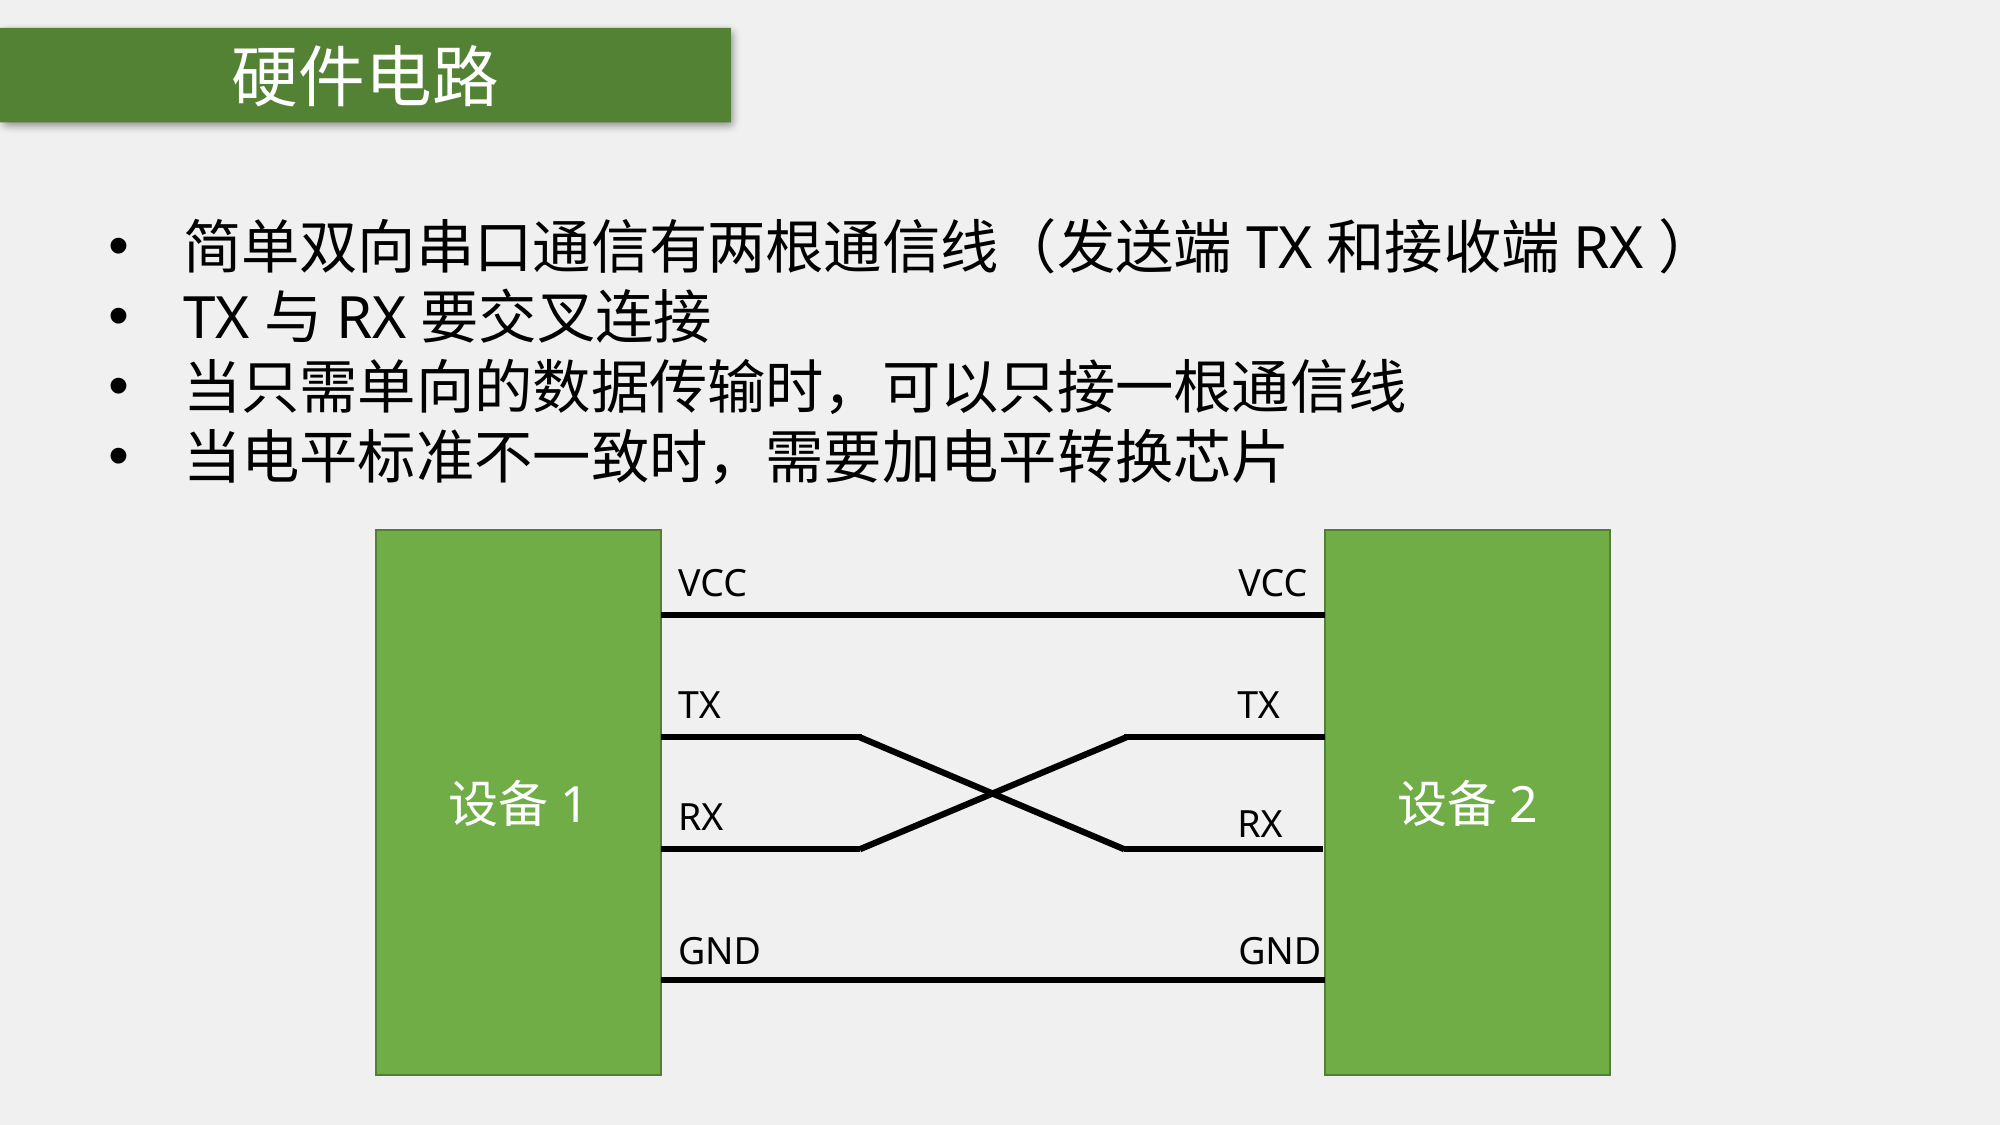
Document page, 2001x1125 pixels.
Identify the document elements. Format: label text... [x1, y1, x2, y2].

text_box 硬件电路 [0, 27, 732, 123]
text_box TX [1222, 673, 1348, 734]
text_box GND [1223, 919, 1349, 980]
text_box 设备2 [1324, 529, 1611, 1076]
text_box 设备1 [375, 529, 662, 1076]
text_box TX [663, 673, 788, 734]
text_box RX [1222, 792, 1348, 853]
text_box VCC [1223, 552, 1323, 612]
text_box RX [663, 785, 788, 846]
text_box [859, 737, 1127, 850]
text_box 简单双向串口通信有两根通信线（发送端TX和接收端RX） TX与RX要交叉连接 当只需单向的数据传输时，可以只接一根通信线 当电平标准不一致时，需要加电平转换芯片 [93, 202, 1907, 498]
text_box VCC [663, 552, 788, 612]
text_box GND [663, 919, 788, 980]
